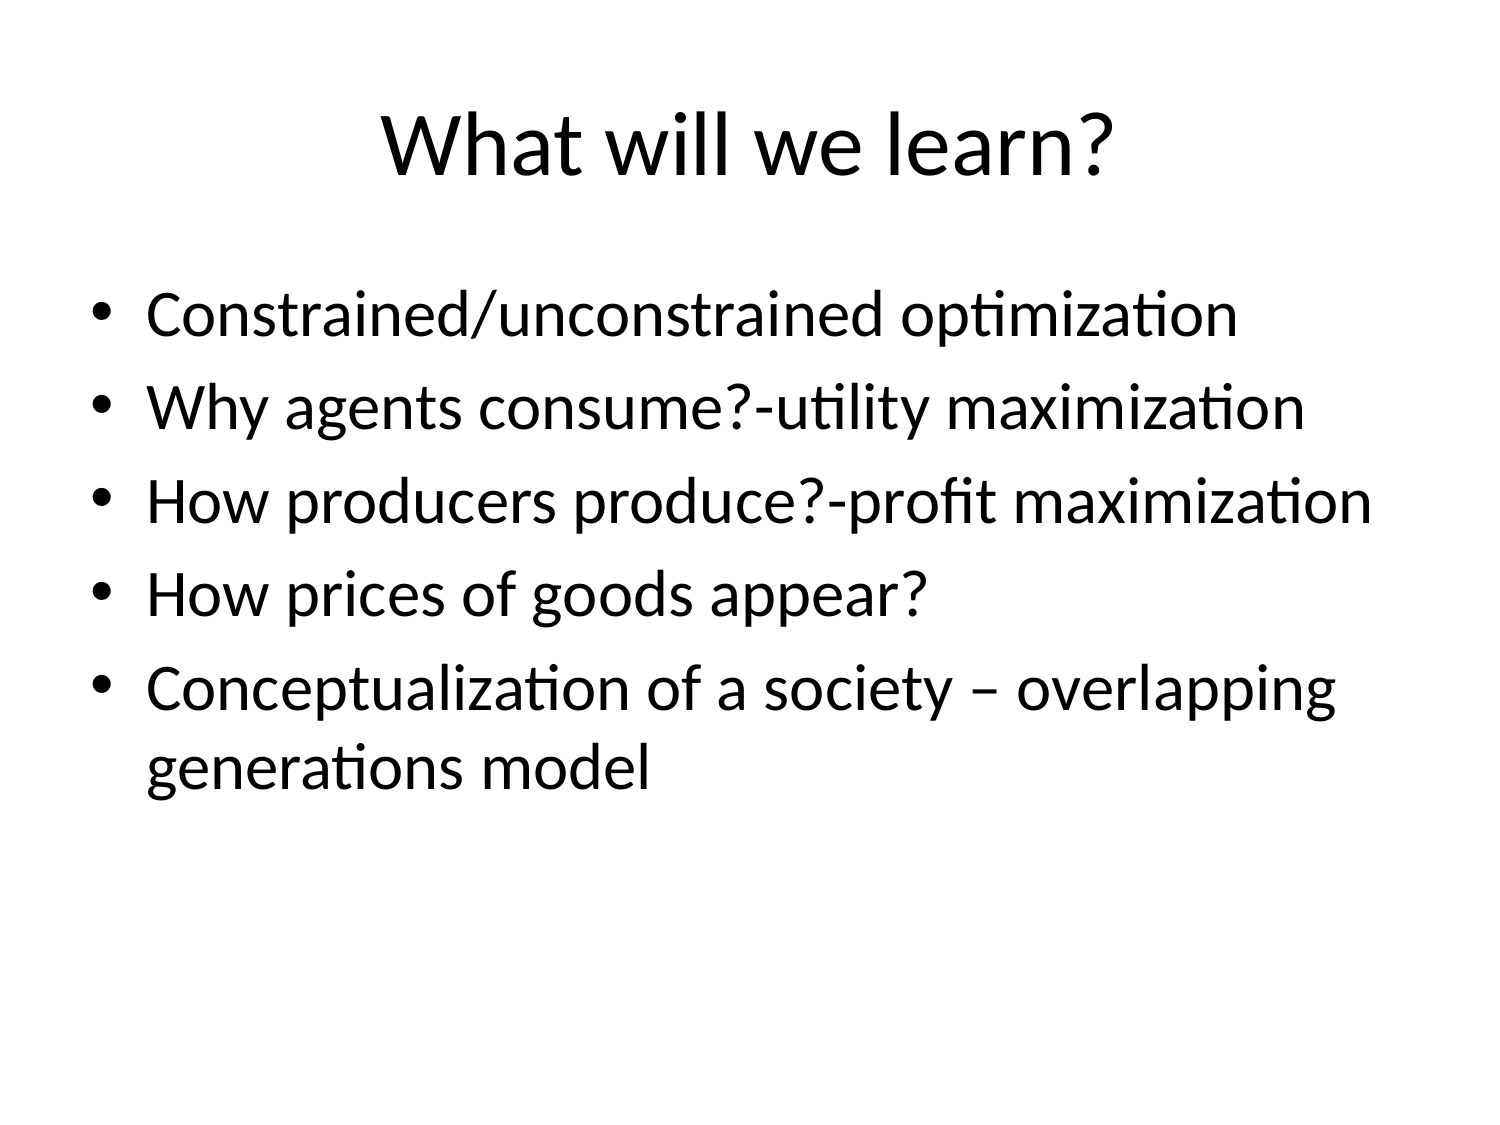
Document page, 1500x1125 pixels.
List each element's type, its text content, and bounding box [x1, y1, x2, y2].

title What will we learn? [75, 45, 1425, 233]
list Constrained/unconstrained optimization Why agents consume?-utility maximization How producers produce?-profit maximization How prices of goods appear? Conceptualization of a society – overlapping generations model [75, 262, 1425, 1005]
